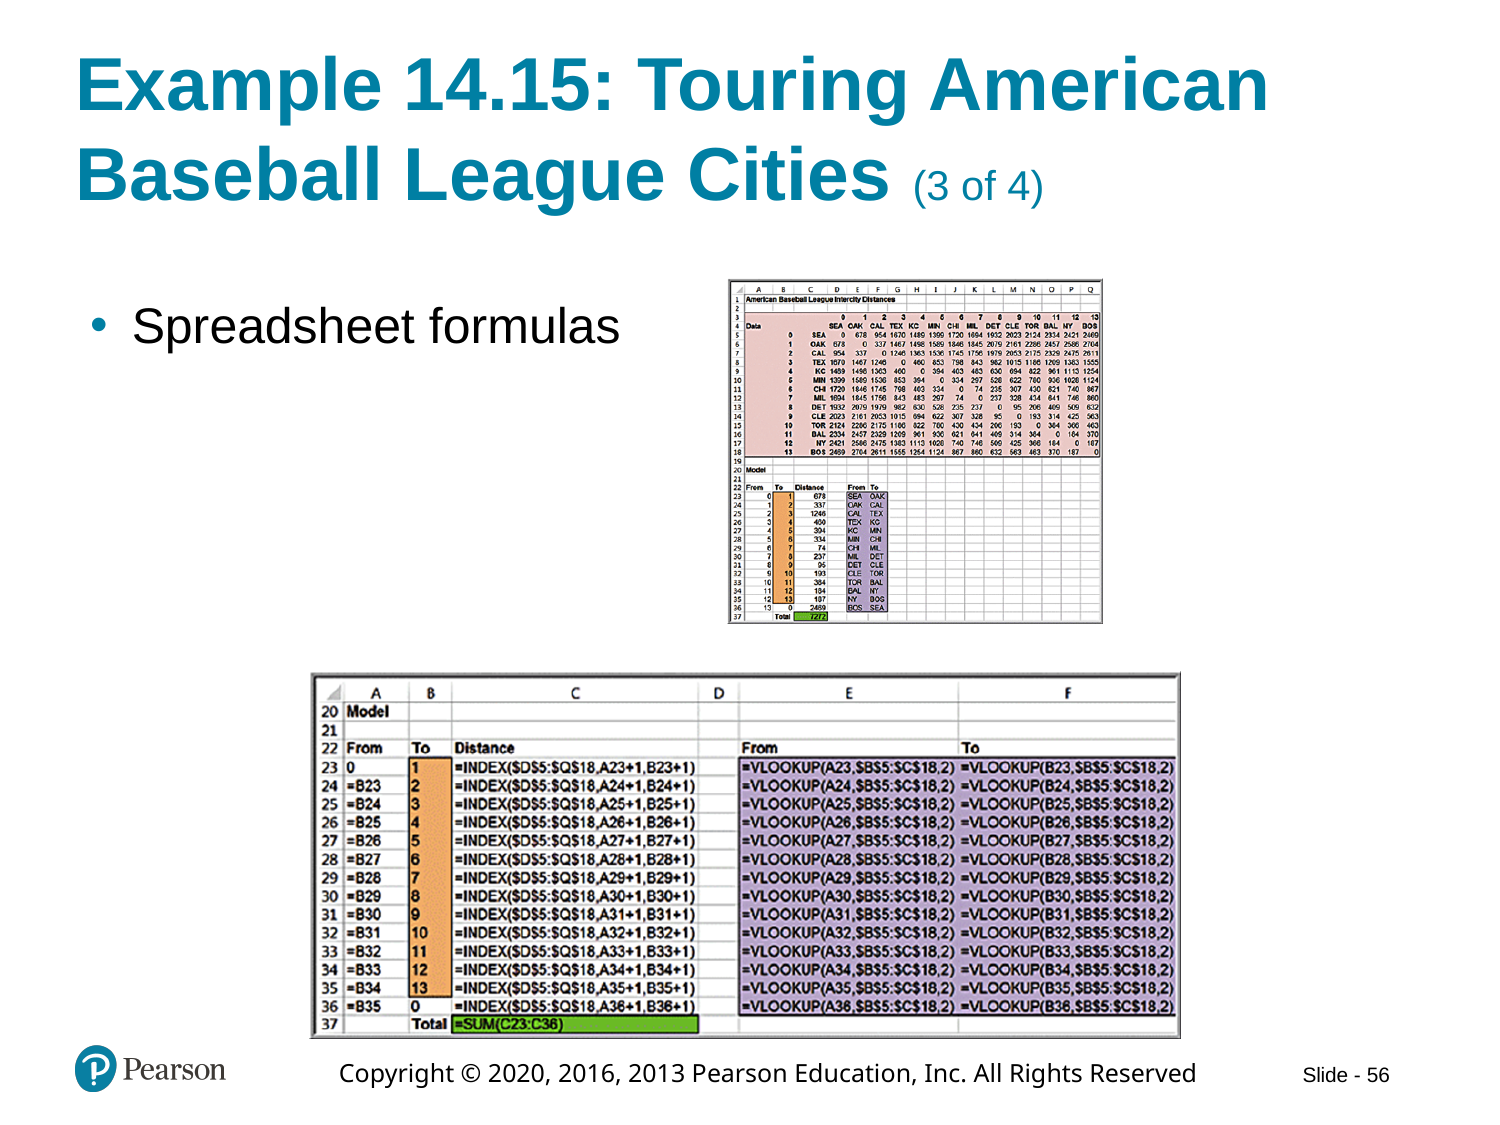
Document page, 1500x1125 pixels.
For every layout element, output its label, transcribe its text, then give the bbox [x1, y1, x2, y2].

picture [309, 671, 1182, 1039]
picture [83, 1054, 109, 1079]
list Spreadsheet formulas [75, 278, 644, 411]
picture [75, 1078, 86, 1092]
picture [75, 1045, 90, 1061]
picture [727, 278, 1103, 624]
title Example 14.15: Touring American Baseball League Cities (3 of 4) [75, 35, 1425, 216]
picture [101, 1045, 226, 1092]
